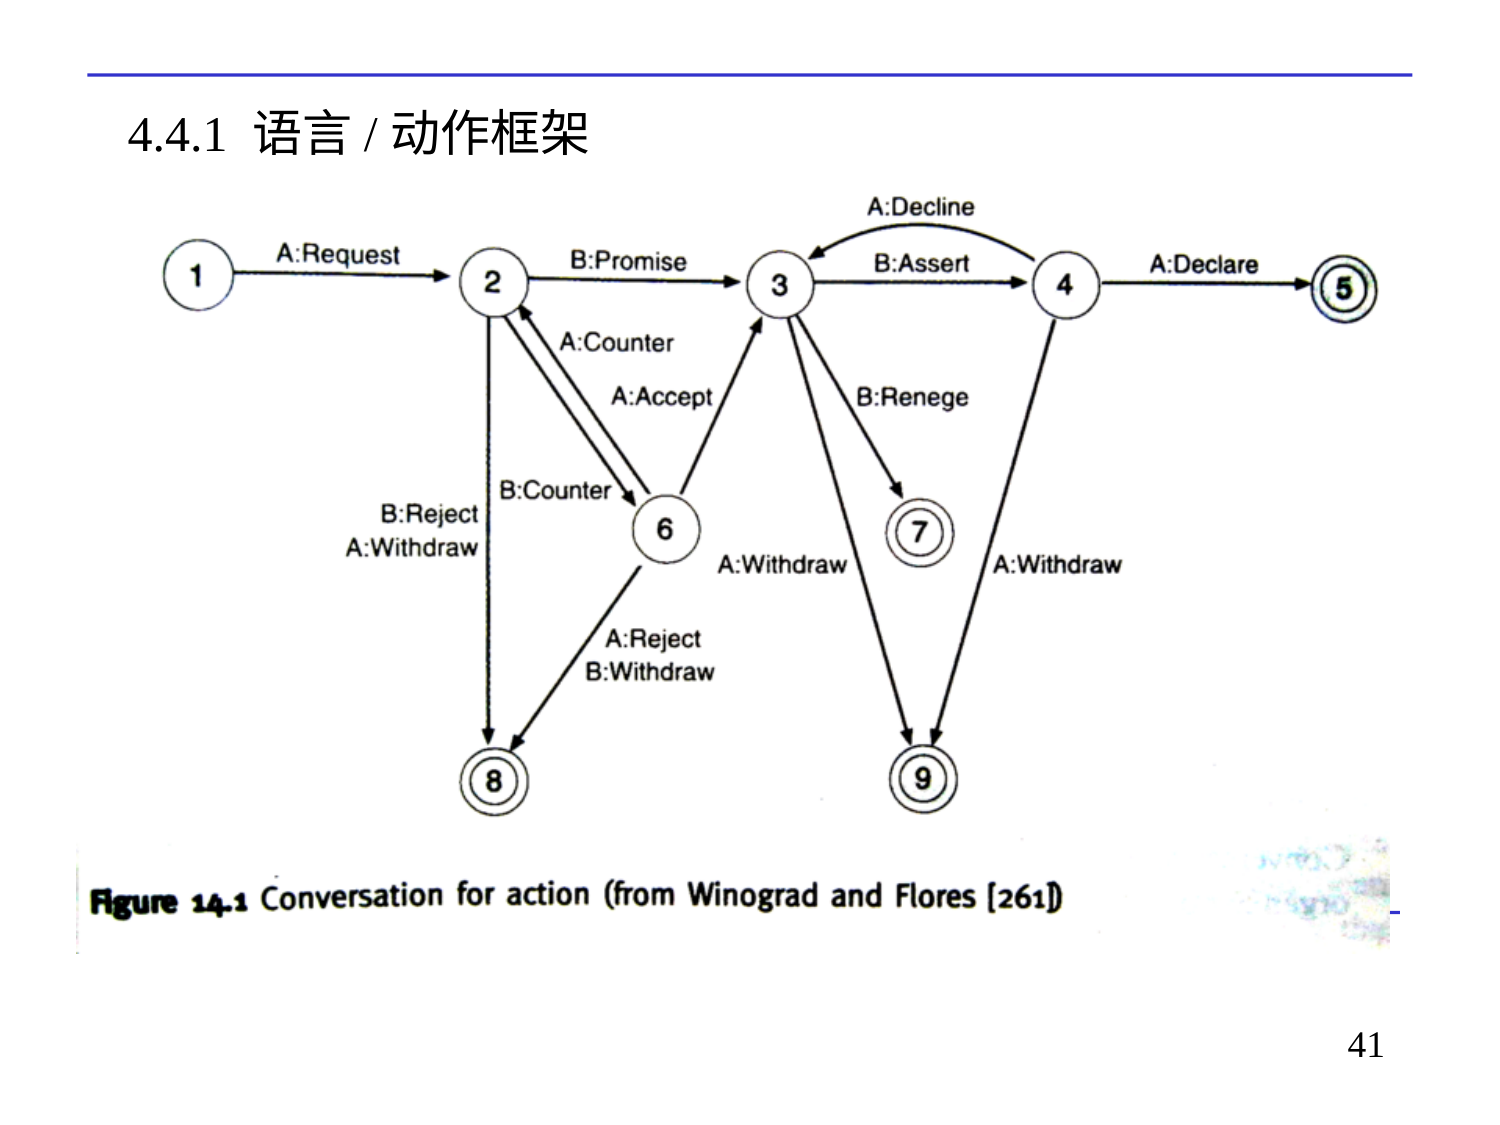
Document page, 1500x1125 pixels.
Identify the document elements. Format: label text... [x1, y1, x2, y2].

title 4.4.1 语言/动作框架 [112, 87, 1388, 172]
slide_number 41 [1087, 1012, 1401, 1088]
picture [76, 172, 1390, 955]
